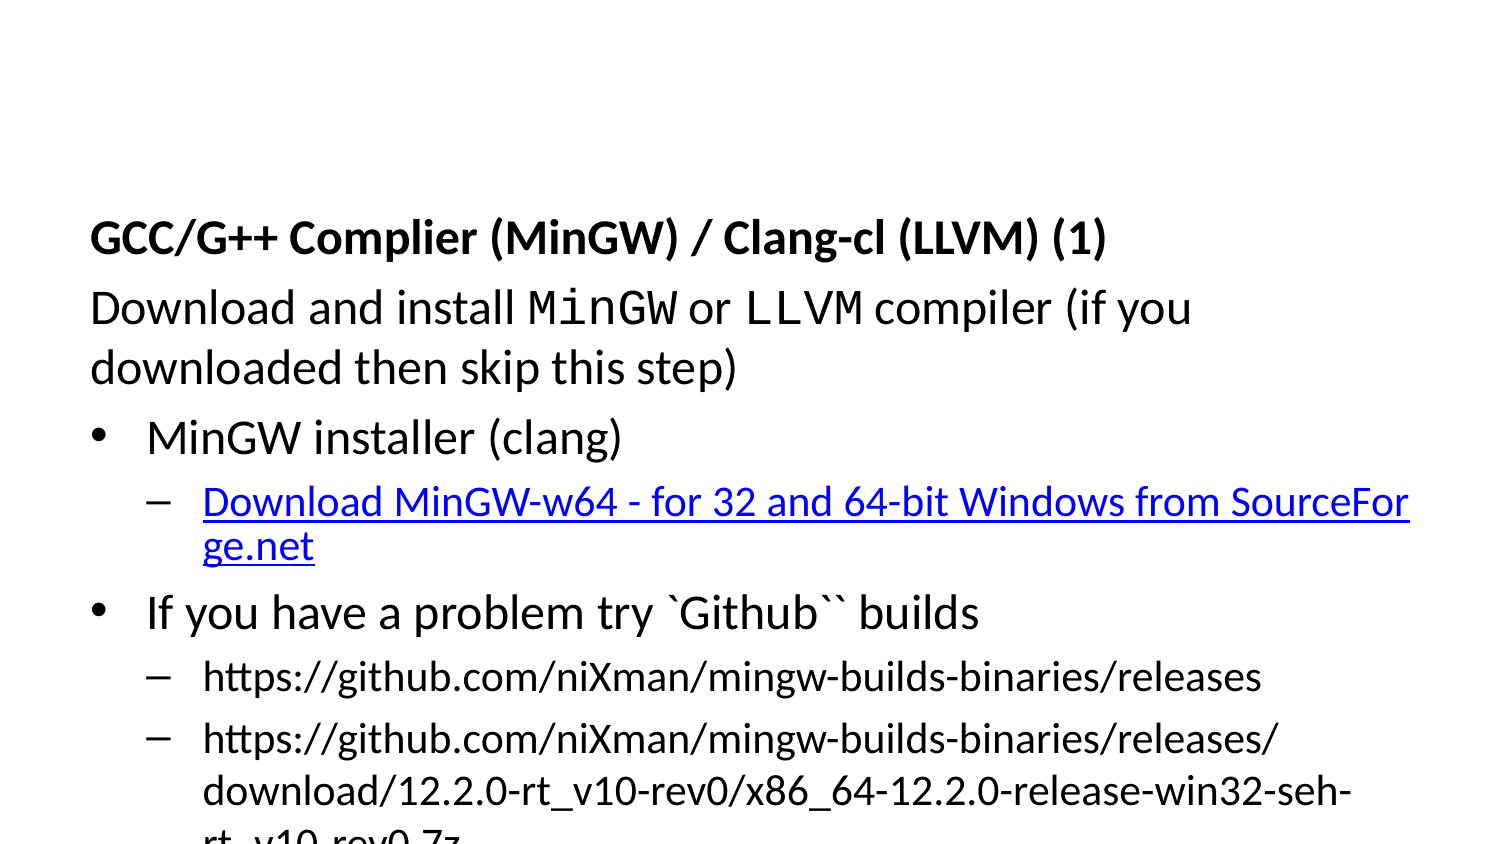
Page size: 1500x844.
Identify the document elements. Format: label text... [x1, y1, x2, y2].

list GCC/G++ Complier (MinGW) / Clang-cl (LLVM) (1) Download and install MinGW or LLVM compiler (if you downloaded then skip this step) MinGW installer (clang) Download MinGW-w64 - for 32 and 64-bit Windows from SourceForge.net If you have a problem try `Github`` builds https://github.com/niXman/mingw-builds-binaries/releases https://github.com/niXman/mingw-builds-binaries/releases/download/12.2.0-rt_v10-rev0/x86_64-12.2.0-release-win32-seh-rt_v10-rev0.7z LLVM installer (gcc/g++) Download LLVM releases Also use the following notes https://llvm.org/devmtg/2014-04/PDFs/Talks/clang-cl.pdf [75, 196, 1425, 754]
